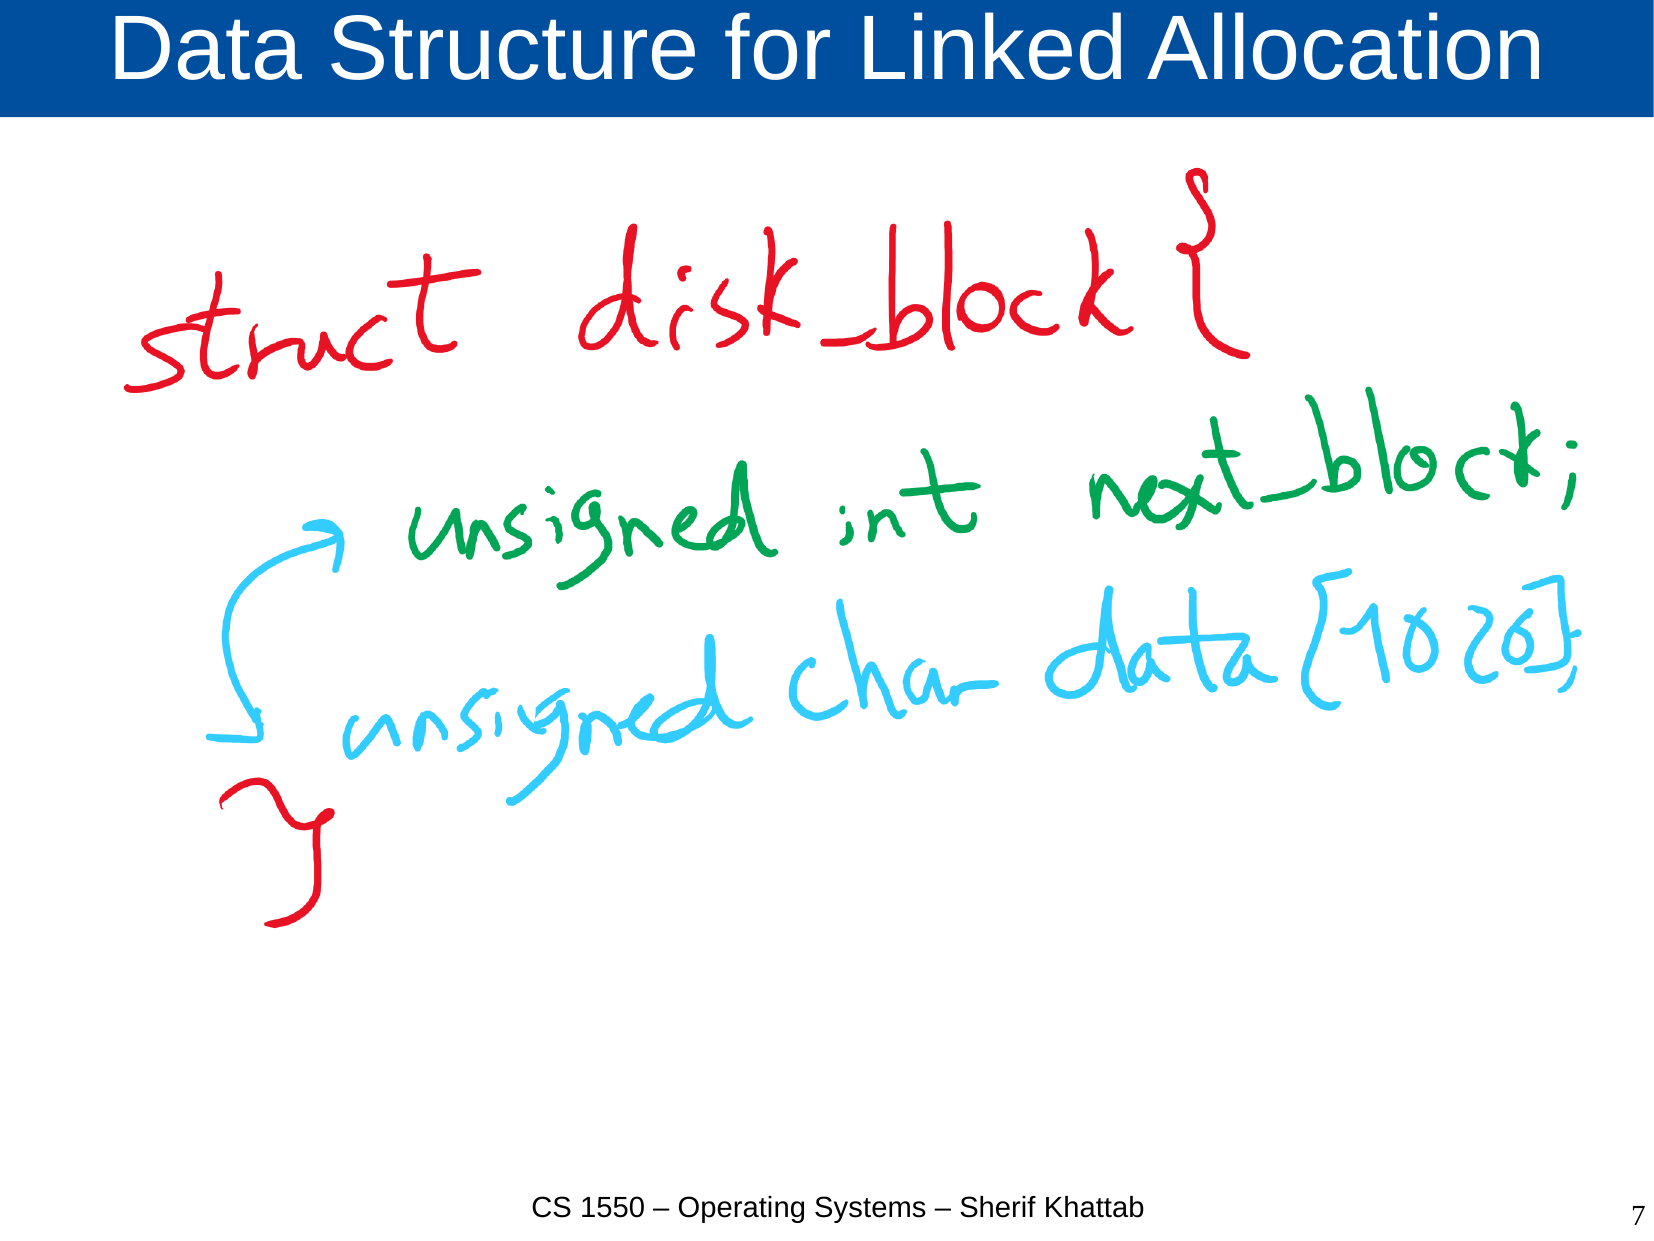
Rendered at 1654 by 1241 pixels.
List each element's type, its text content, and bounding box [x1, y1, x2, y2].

picture [102, 147, 1602, 1147]
footer CS 1550 – Operating Systems – Sherif Khattab [460, 1190, 1217, 1241]
slide_number 7 [1265, 1198, 1647, 1241]
title Data Structure for Linked Allocation [0, 0, 1654, 118]
